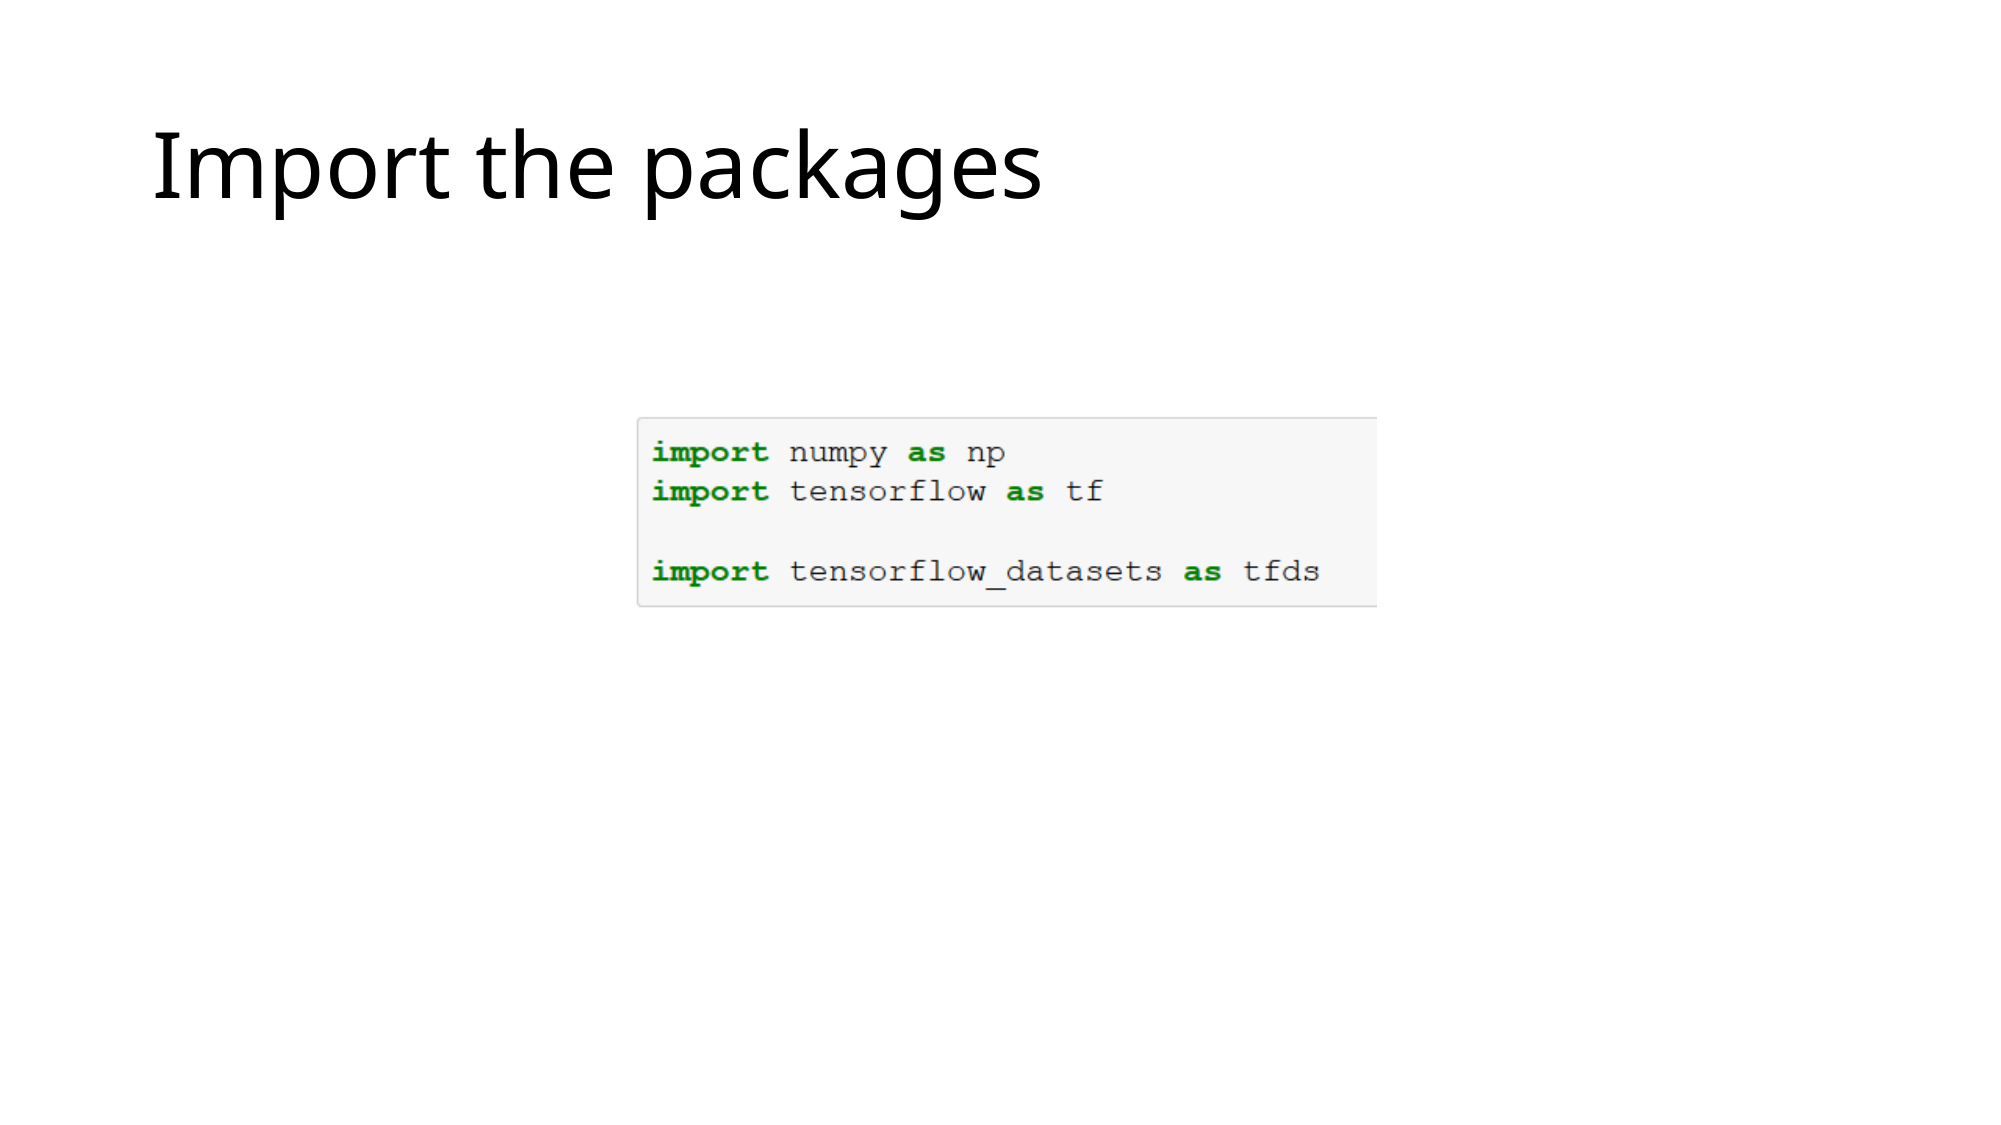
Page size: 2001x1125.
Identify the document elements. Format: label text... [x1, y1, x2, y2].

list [623, 408, 1377, 620]
title Import the packages [137, 59, 1863, 278]
